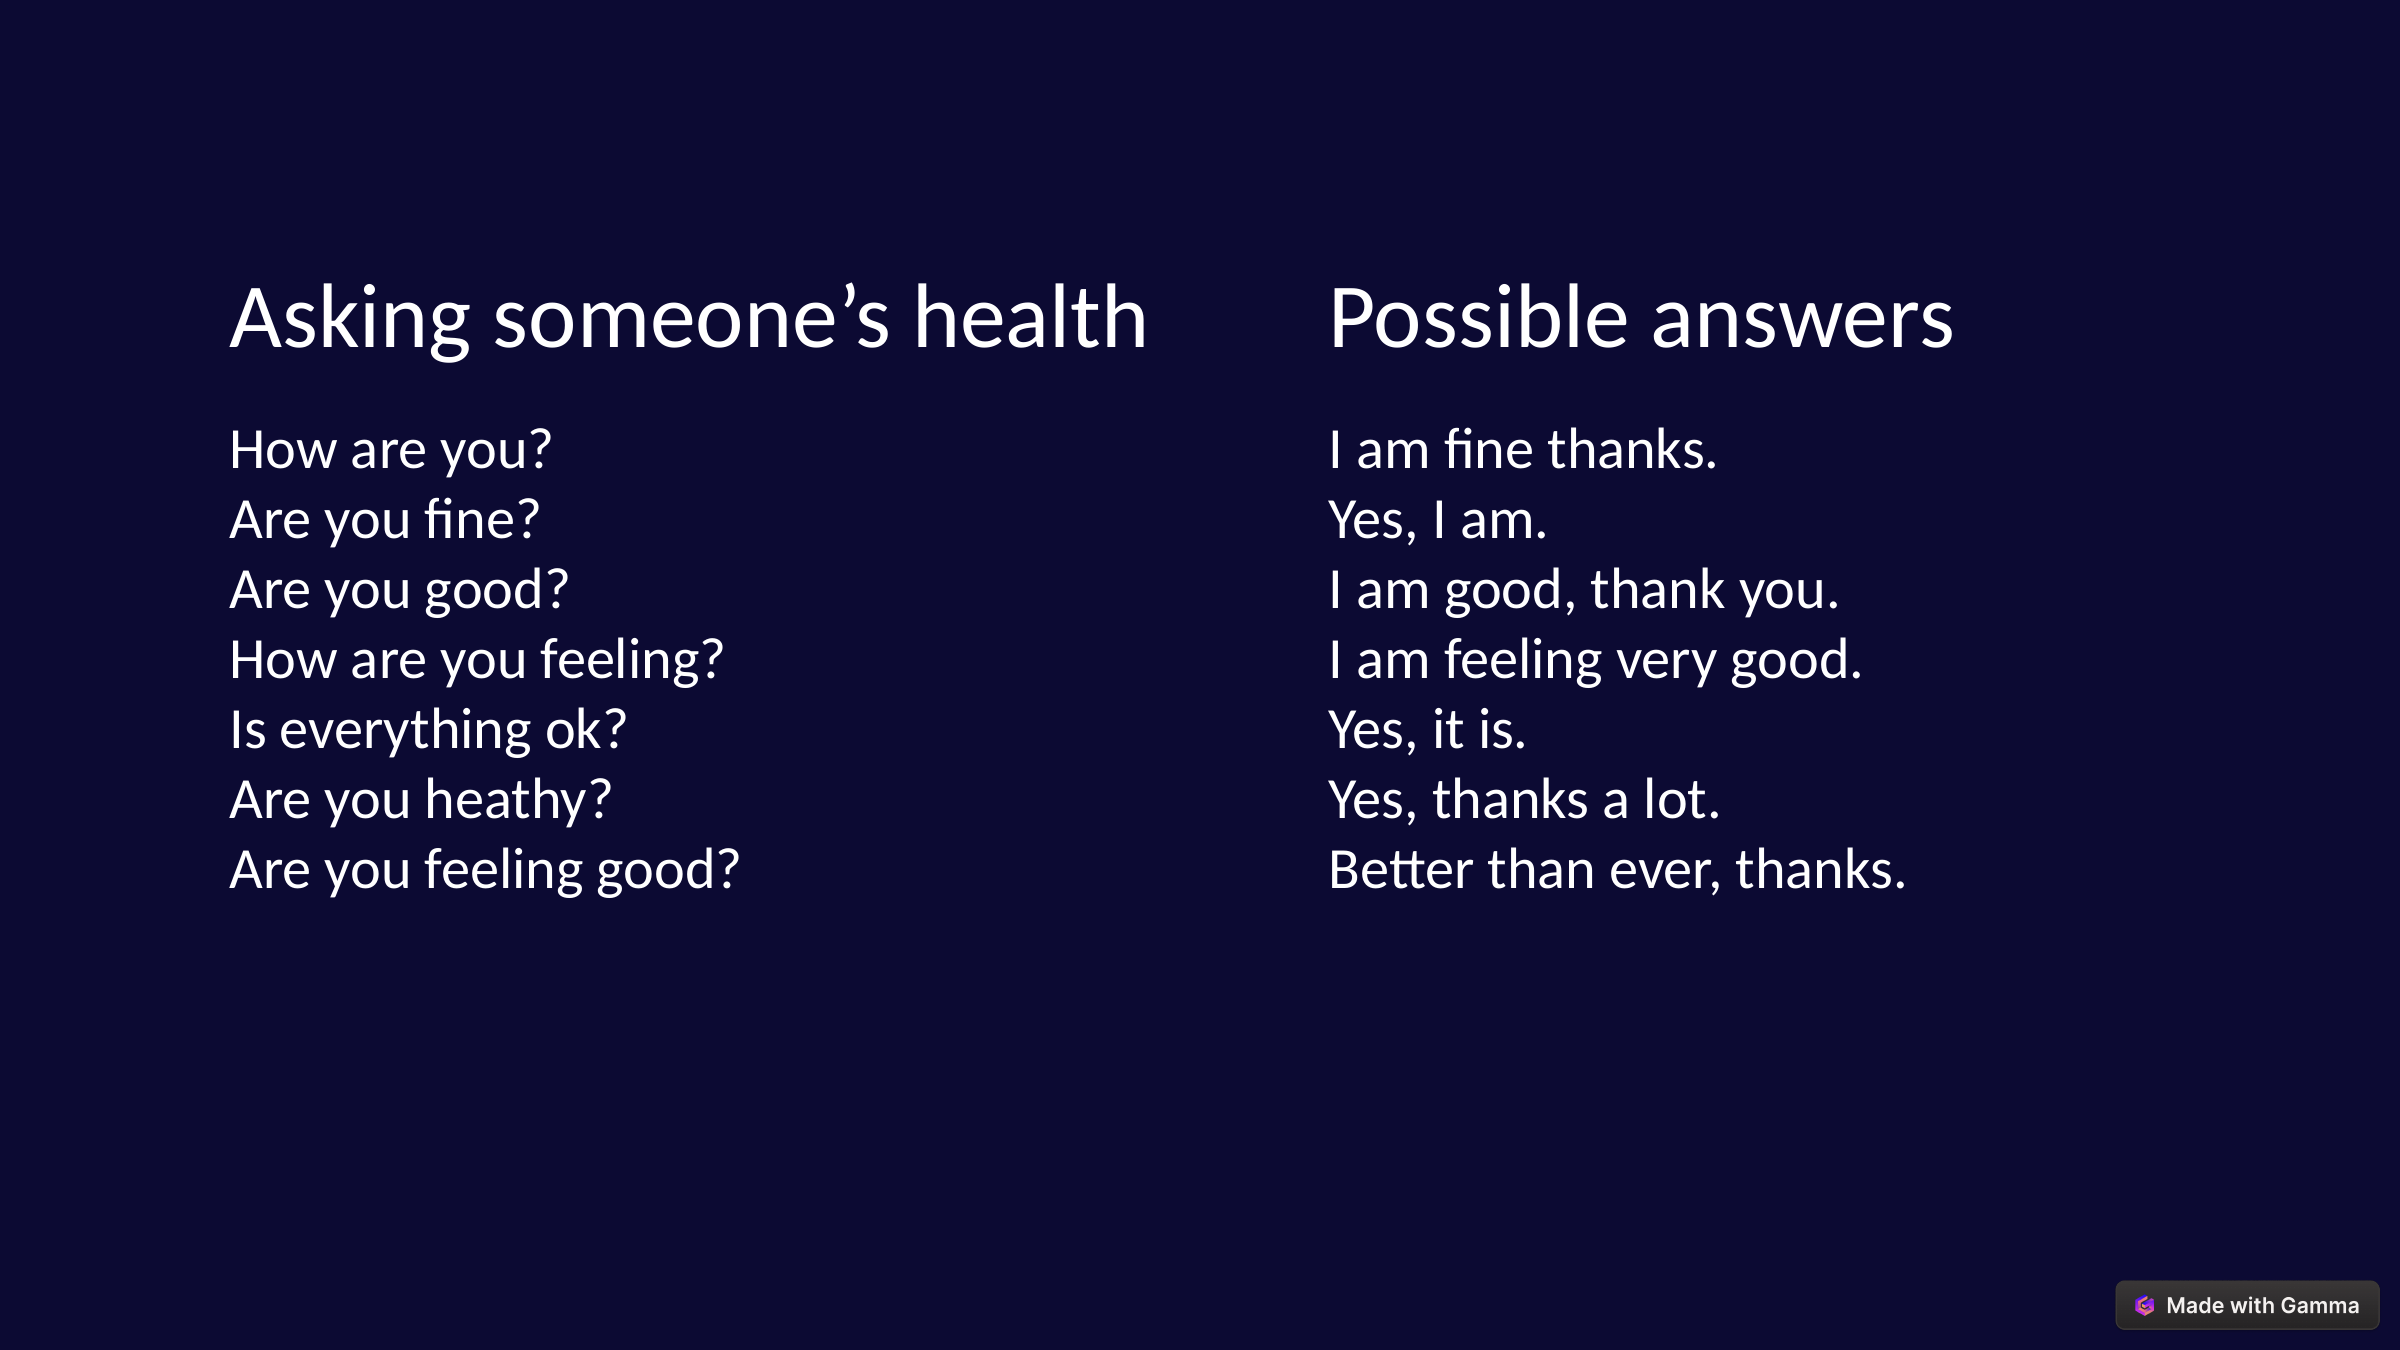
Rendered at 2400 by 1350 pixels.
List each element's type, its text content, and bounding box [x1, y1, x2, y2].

picture [2106, 1271, 2389, 1339]
text_box Asking someone’s health How are you? Are you fine? Are you good? How are you feeling? Is everything ok? Are you heathy? Are you feeling good? [214, 248, 1234, 908]
text_box Possible answers I am fine thanks. Yes, I am. I am good, thank you. I am feeling very good. Yes, it is. Yes, thanks a lot. Better than ever, thanks. [1313, 248, 2232, 908]
